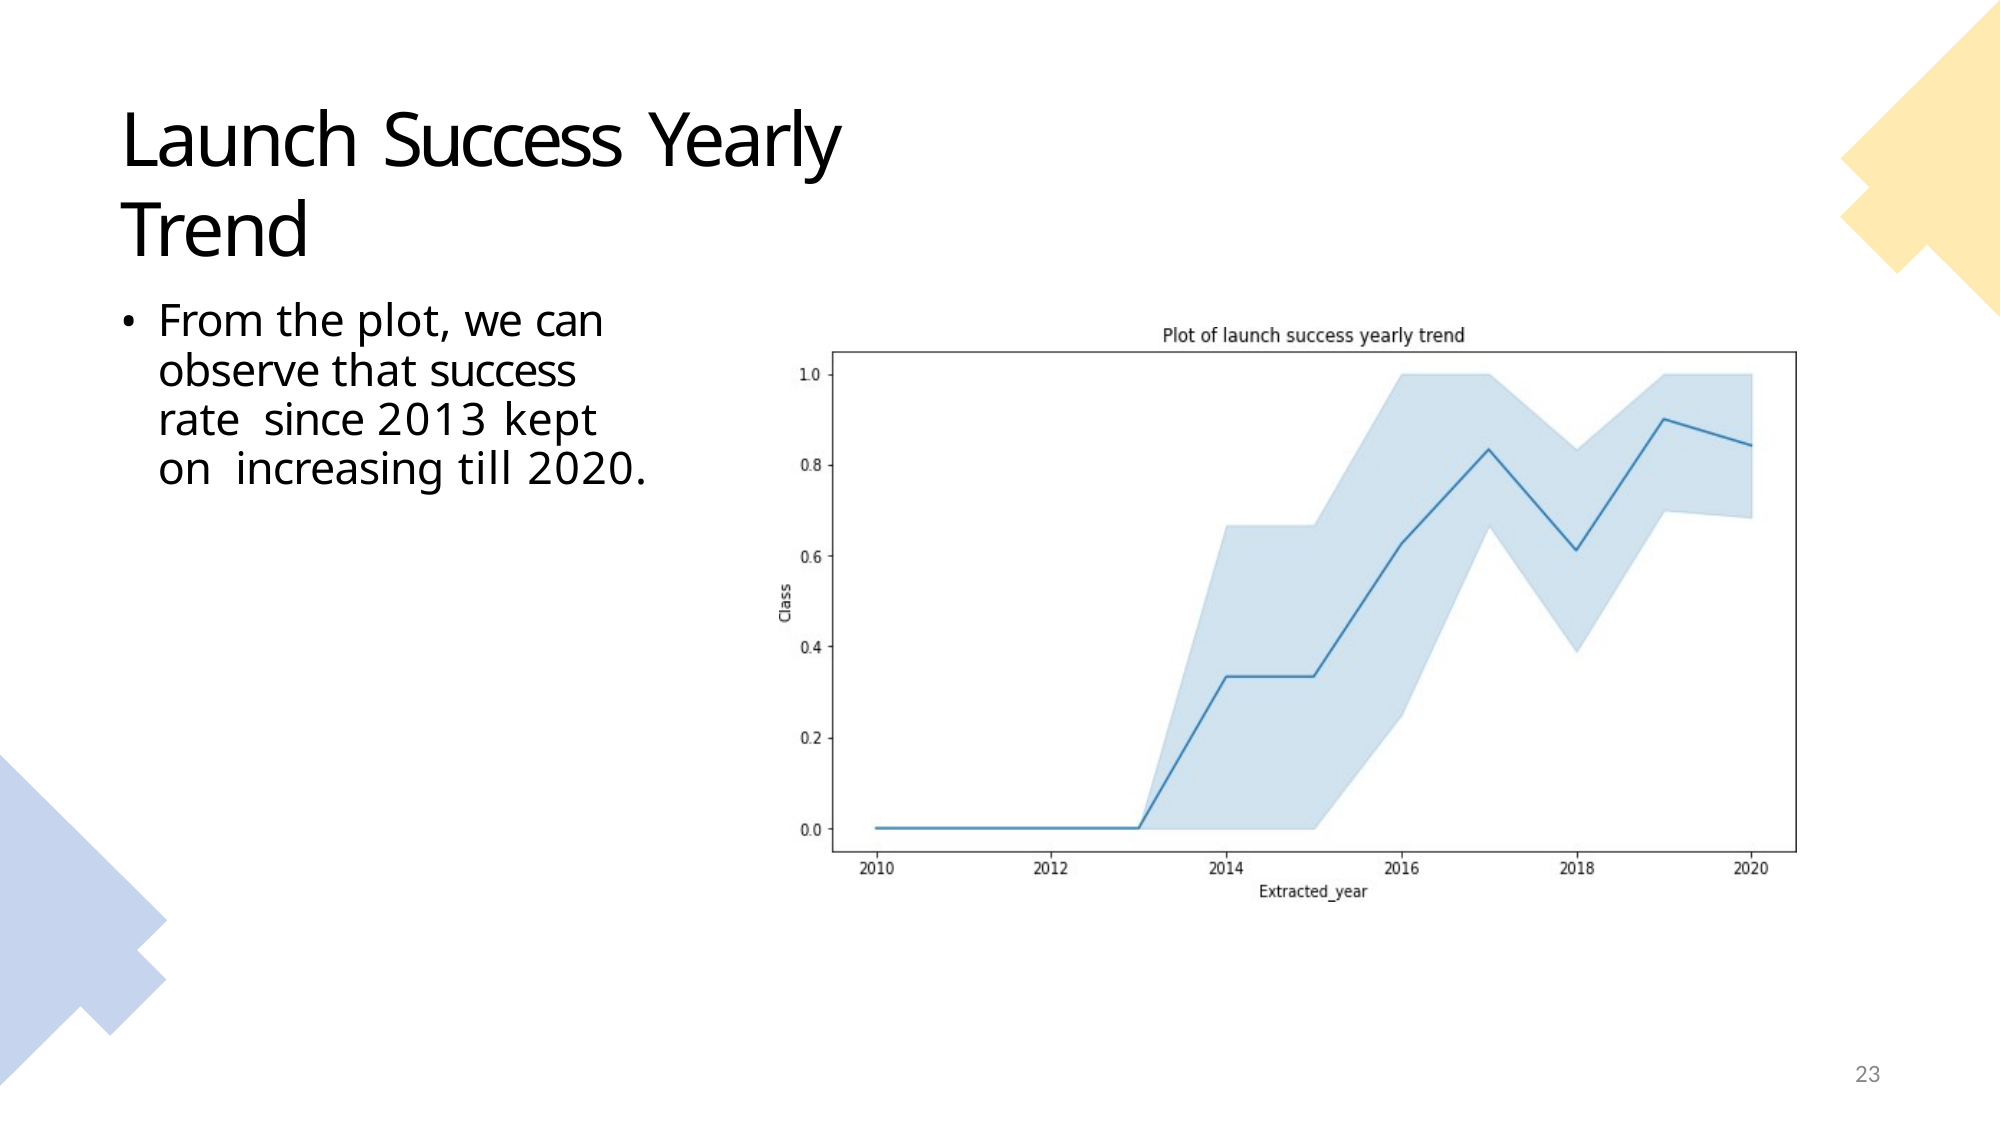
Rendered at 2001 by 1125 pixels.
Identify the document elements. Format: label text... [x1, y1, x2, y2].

text_box From the plot, we can observe that success rate since 2013 kept on increasing till 2020. [118, 290, 657, 495]
text_box 23 [1848, 1061, 1887, 1088]
title Launch Success Yearly Trend [118, 89, 1045, 280]
text_box [0, 754, 168, 1086]
text_box [1840, 0, 2000, 318]
picture [778, 327, 1797, 902]
